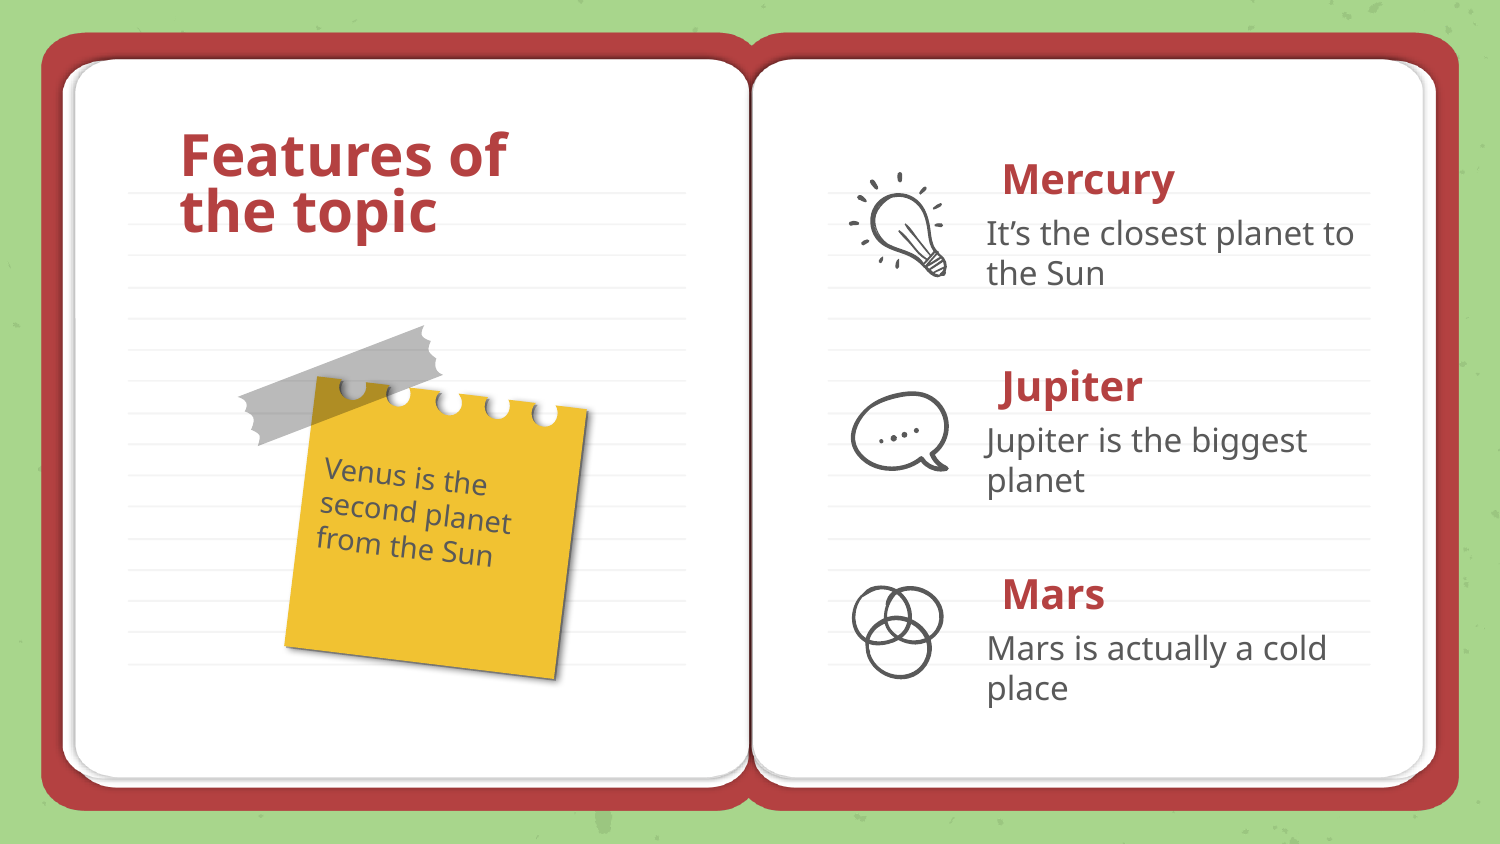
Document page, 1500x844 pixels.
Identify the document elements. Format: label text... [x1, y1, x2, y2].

subtitle It’s the closest planet to the Sun [986, 196, 1370, 291]
title Mercury [986, 137, 1370, 196]
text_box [237, 324, 589, 682]
picture [41, 32, 1459, 811]
title Jupiter [986, 345, 1370, 404]
title Mars [986, 553, 1370, 612]
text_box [842, 391, 955, 472]
subtitle Jupiter is the biggest planet [986, 404, 1370, 499]
title Features of the topic [164, 116, 559, 211]
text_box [848, 171, 949, 278]
text_box [851, 585, 944, 680]
subtitle Mars is actually a cold place [986, 612, 1370, 707]
